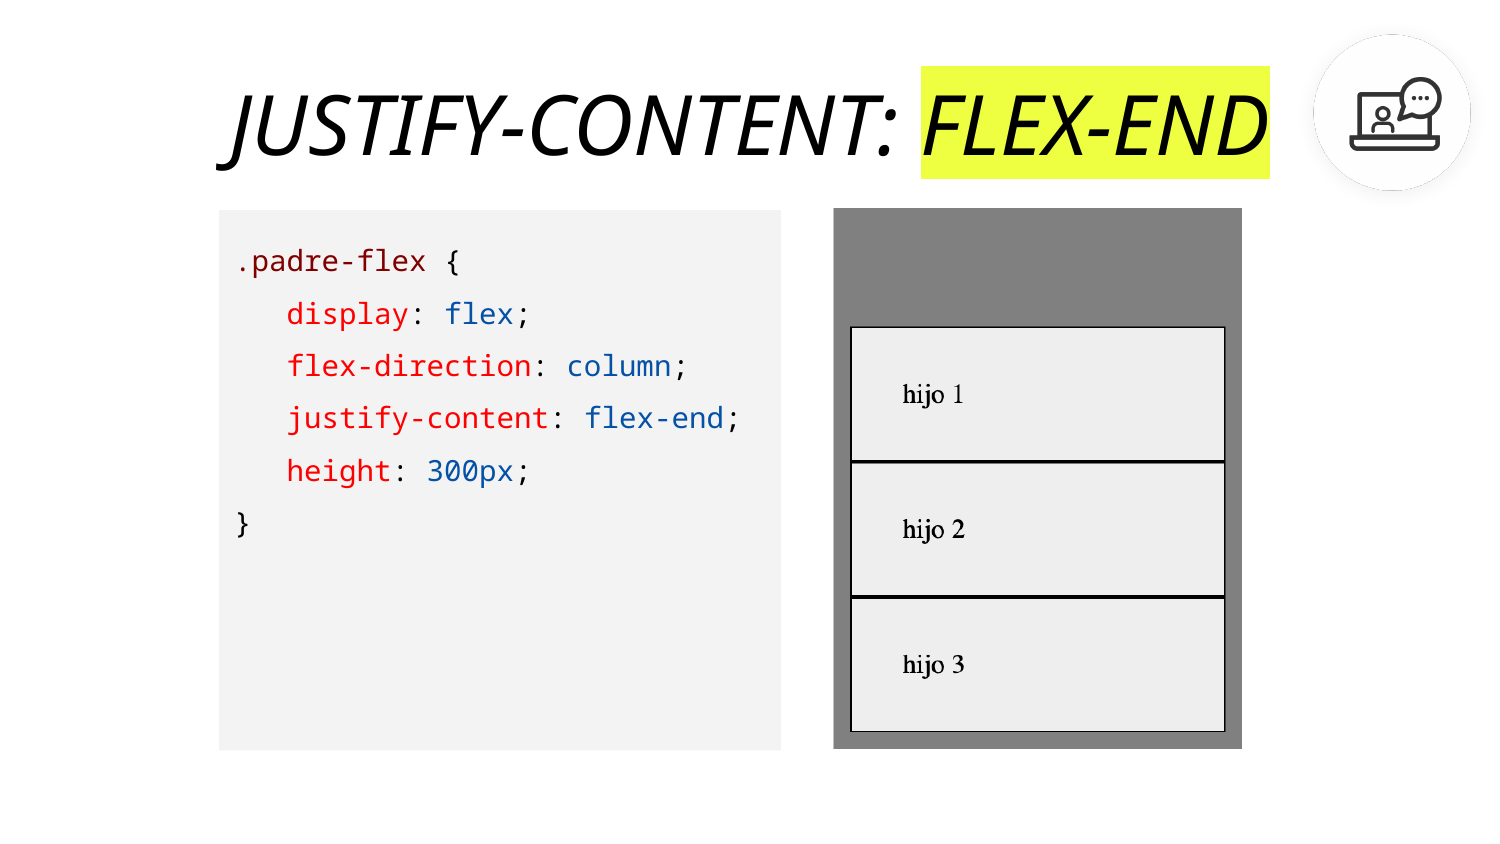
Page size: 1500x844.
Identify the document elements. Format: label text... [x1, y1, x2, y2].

text_box .padre-flex { display: flex; flex-direction: column; justify-content: flex-end; height: 300px; } [219, 210, 781, 751]
text_box JUSTIFY-CONTENT: FLEX-END [165, 41, 1334, 237]
picture [828, 201, 1248, 759]
picture [1294, 15, 1490, 211]
